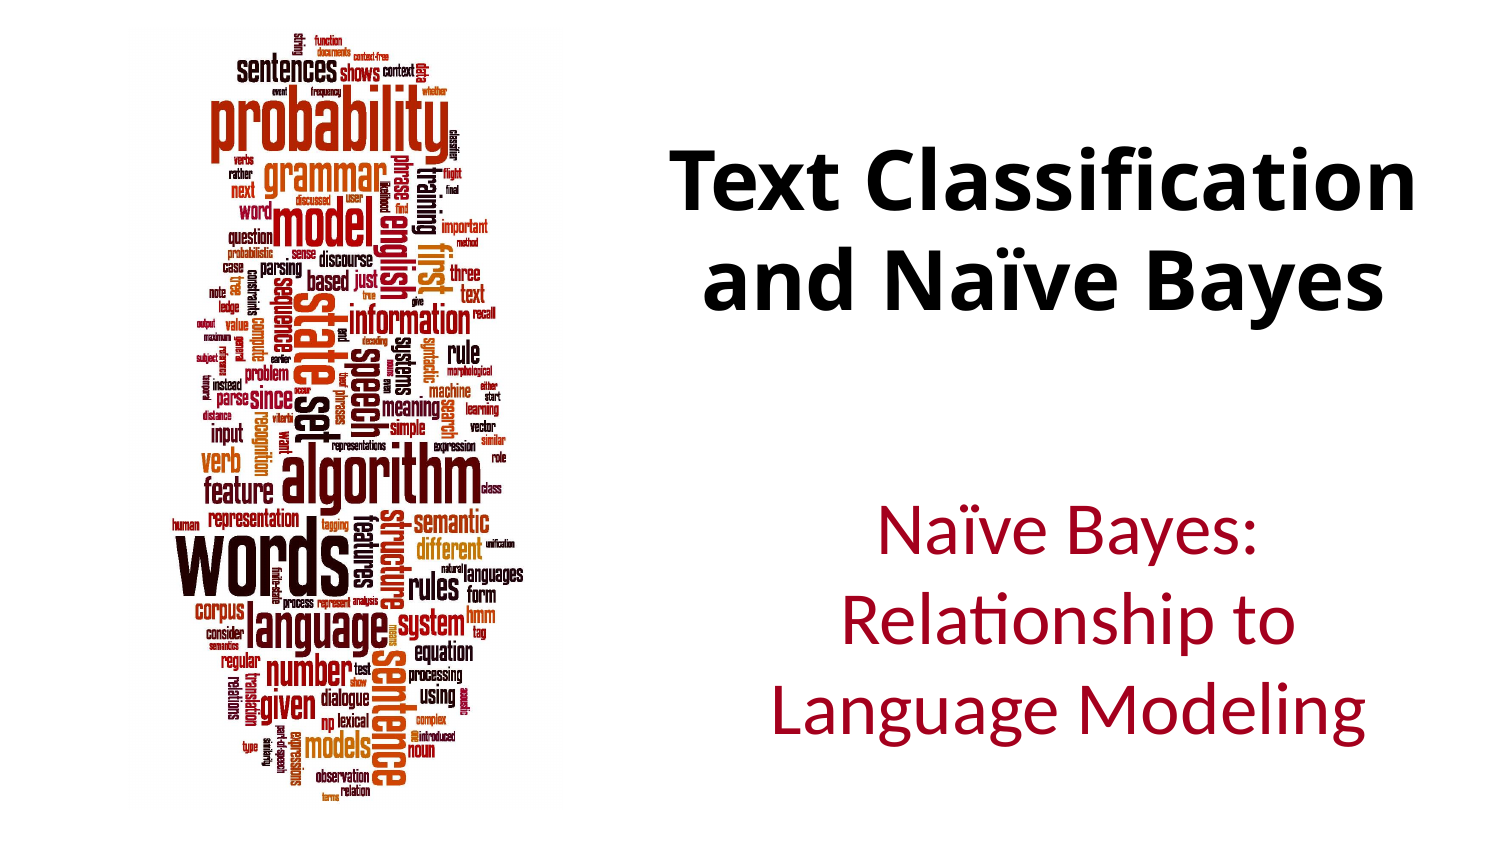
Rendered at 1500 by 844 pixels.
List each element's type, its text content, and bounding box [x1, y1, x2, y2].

picture [128, 27, 563, 810]
title Text Classification and Naïve Bayes [650, 21, 1438, 335]
subtitle Naïve Bayes: Relationship to Language Modeling [750, 471, 1388, 747]
